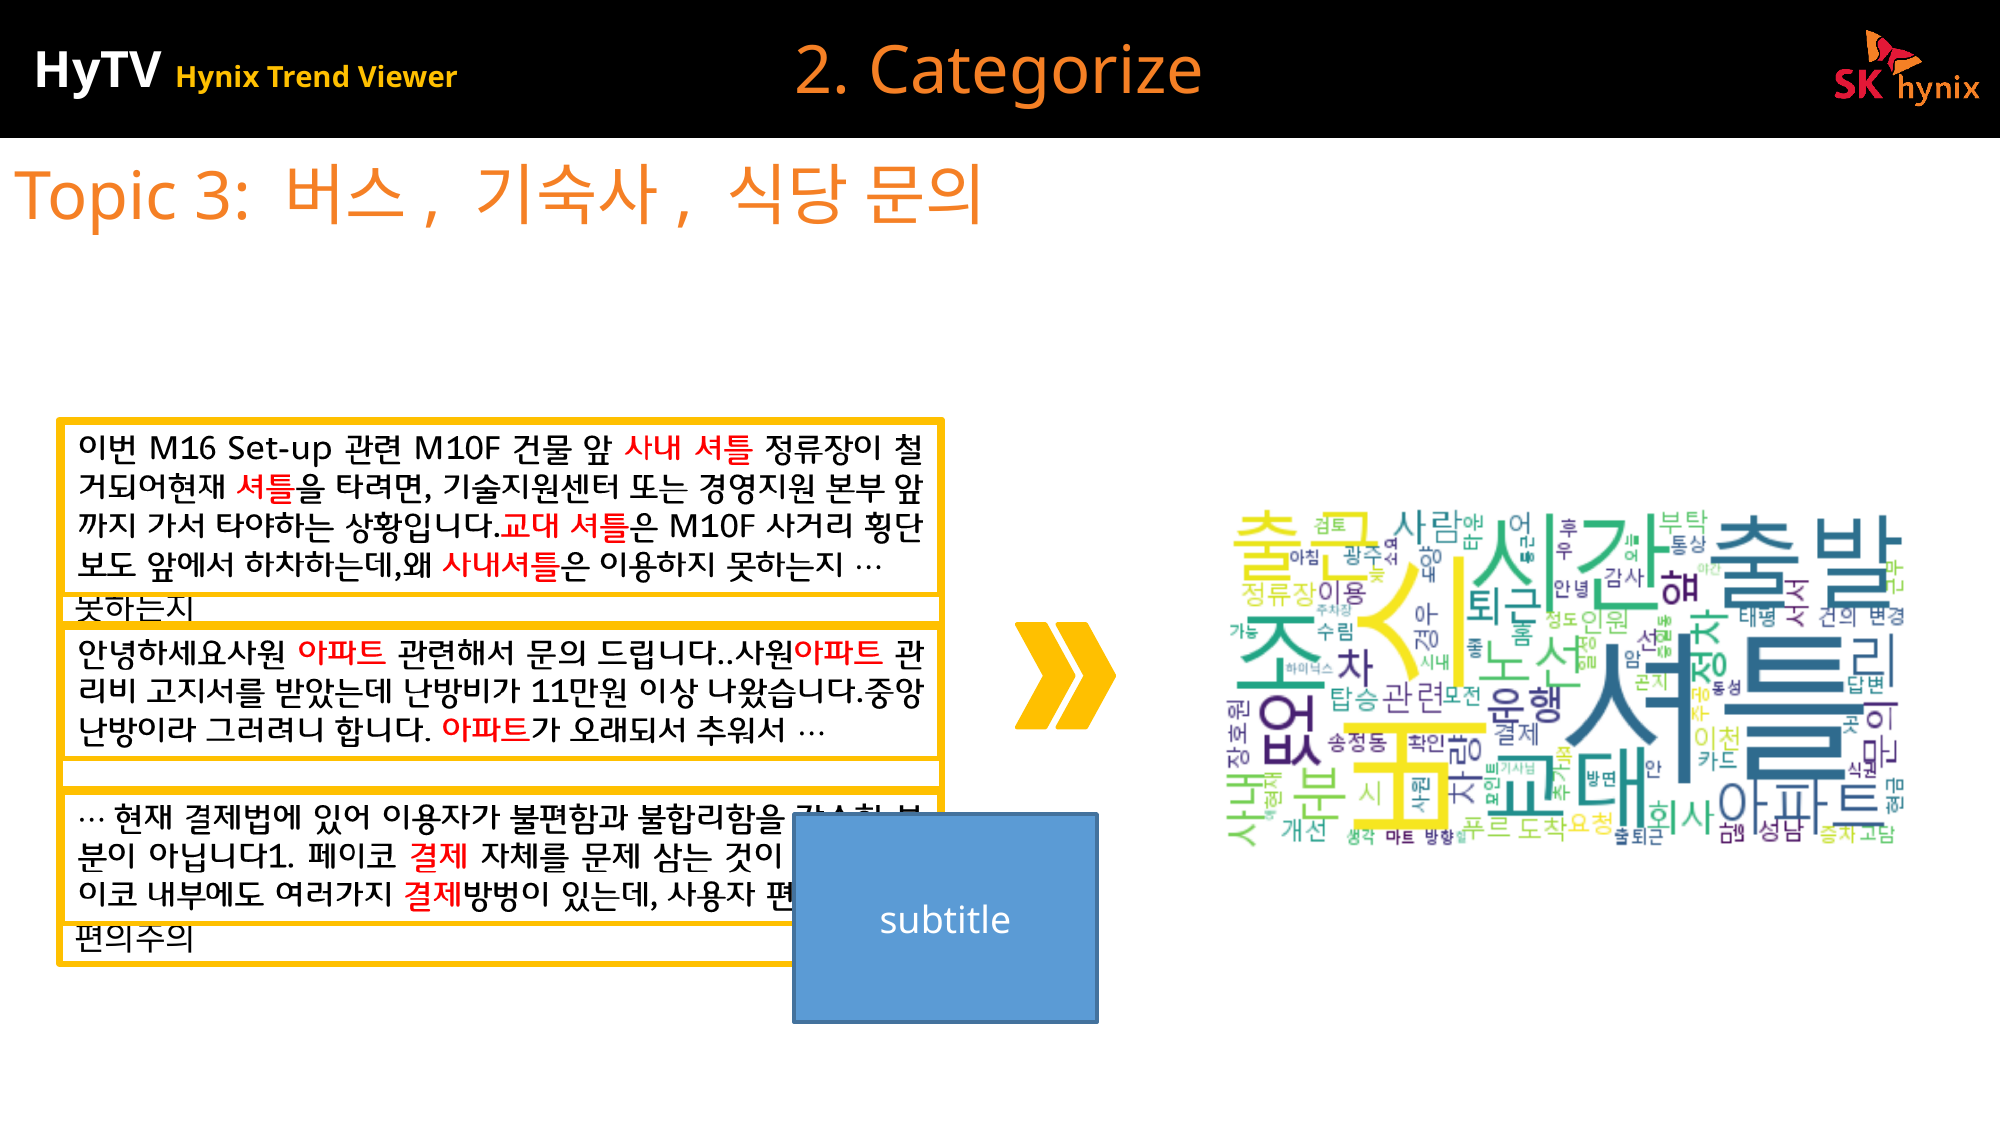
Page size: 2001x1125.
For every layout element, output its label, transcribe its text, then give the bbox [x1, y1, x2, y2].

text_box [0, 0, 2000, 138]
text_box [1015, 622, 1076, 730]
text_box 현재 결제법에 있어 이용자가 불편함과 불합리함을 감수할 부분이 아닙니다1. 페이코 결제 자체를 문제 삼는 것이 아니라 페이코 내부에도 여러가지 결제방벙이 있는데, 사용자 편의주의 [57, 787, 944, 966]
text_box HyTV Hynix Trend Viewer [19, 29, 539, 105]
text_box subtitle [792, 812, 1099, 1024]
text_box Topic 3: 버스, 기숙사, 식당 문의 [0, 145, 2000, 241]
text_box 이번 M16 Set-up 관련 M10F 건물 앞 사내 셔틀 정류장이 철거되어현재 셔틀을 타려면, 기술지원센터 또는 경영지원 본부 앞까지 가서 타야하는 상황입니다.교대 셔틀은 M10F 사거리 횡단보도 앞에서 하차하는데,왜 사내셔틀은 이용하지 못하는지 [57, 418, 944, 622]
picture [1113, 238, 2000, 1125]
text_box 안녕하세요사원 아파트 관련해서 문의 드립니다..사원아파트 관리비 고지서를 받았는데 난방비가 11만원 이상 나왔습니다.중앙난방이라 그러려니 합니다. 아파트가 오래되서 추워서 [57, 622, 944, 787]
text_box [59, 420, 942, 597]
picture [1833, 28, 1981, 107]
text_box 2. Categorize [539, 19, 1461, 115]
text_box [59, 789, 942, 926]
text_box [59, 624, 942, 761]
text_box [1055, 622, 1108, 730]
